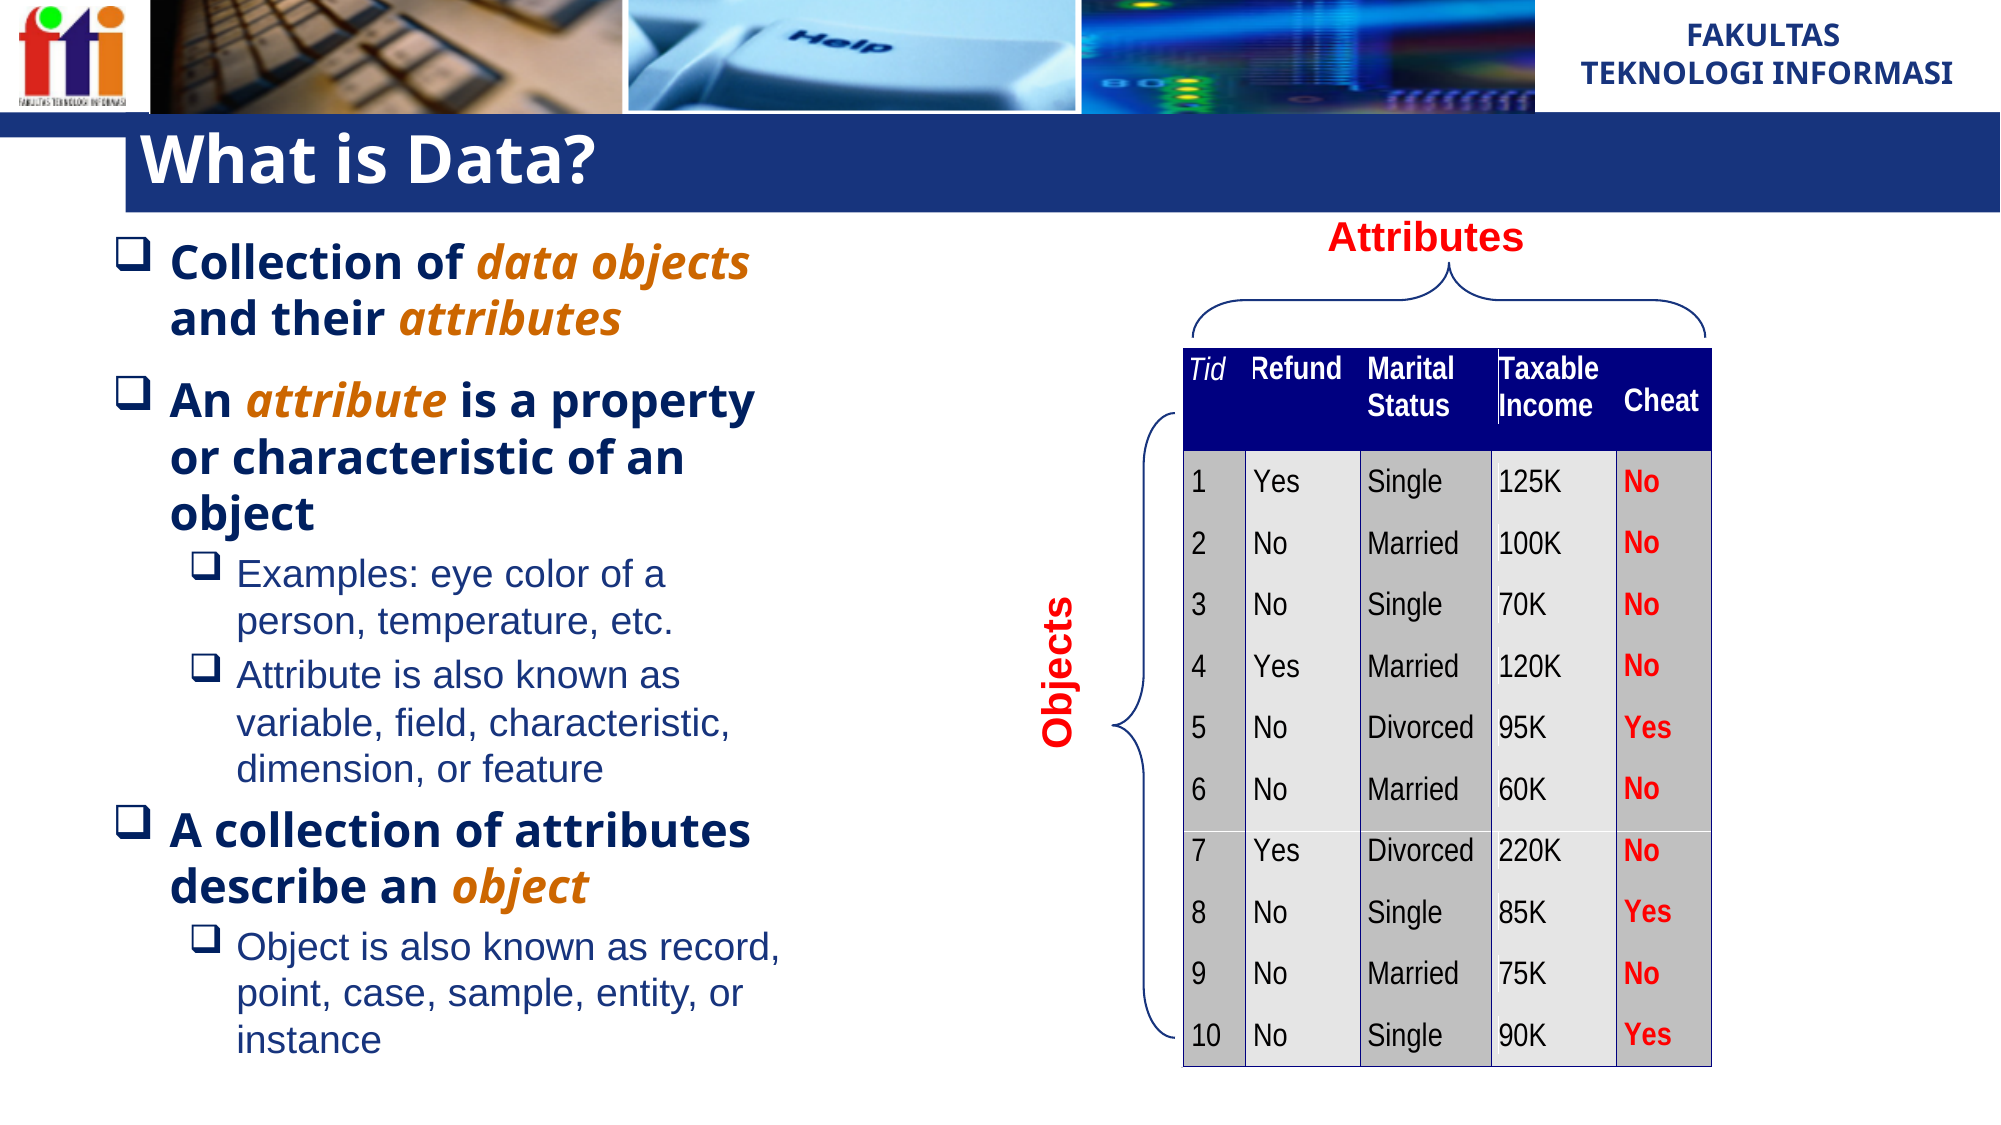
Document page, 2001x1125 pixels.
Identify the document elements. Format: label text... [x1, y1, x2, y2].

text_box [1173, 262, 1751, 1088]
picture [149, 0, 1535, 100]
picture [19, 6, 126, 106]
text_box Objects [1022, 576, 1088, 765]
text_box Collection of data objects and their attributes An attribute is a property or characteristic of an object Examples: eye color of a person, temperature, etc. Attribute is also known as variable, field, characteristic, dimension, or feature A collection of attributes describe an object Object is also known as record, point, case, sample, entity, or instance [97, 224, 798, 1075]
text_box [1112, 414, 1168, 1037]
text_box What is Data? [125, 100, 1985, 214]
text_box Attributes [1312, 202, 1550, 261]
